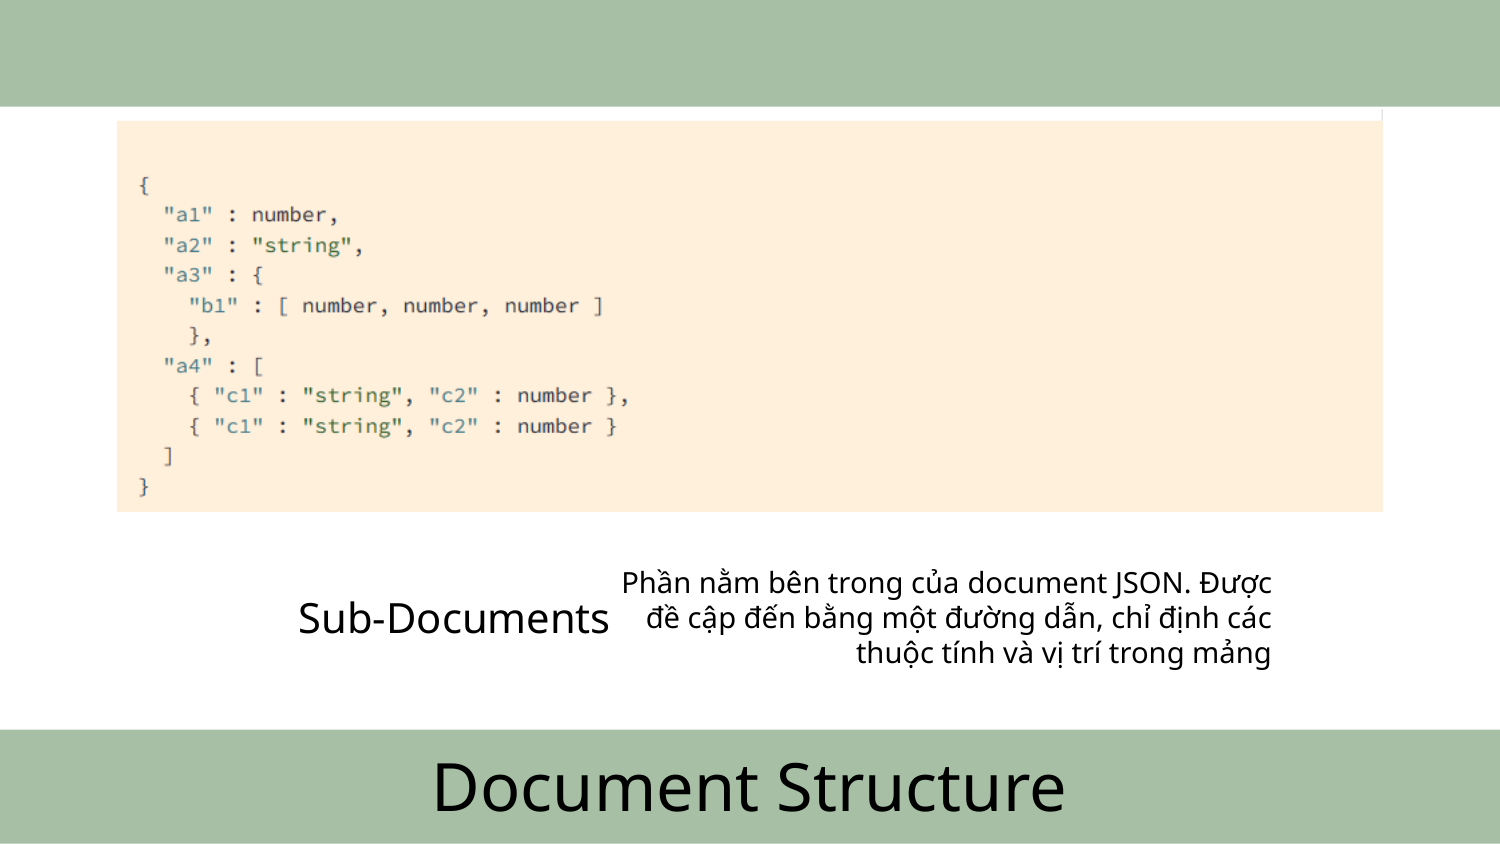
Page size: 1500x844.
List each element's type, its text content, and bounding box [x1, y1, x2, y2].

text_box Phần nằm bên trong của document JSON. Được đề cập đến bằng một đường dẫn, chỉ định các thuộc tính và vị trí trong mảng [606, 533, 1288, 700]
text_box Document Structure [416, 729, 1083, 840]
text_box Sub-Documents [283, 576, 627, 657]
text_box [0, 727, 1500, 844]
text_box [115, 109, 1385, 514]
text_box [0, 0, 1500, 109]
